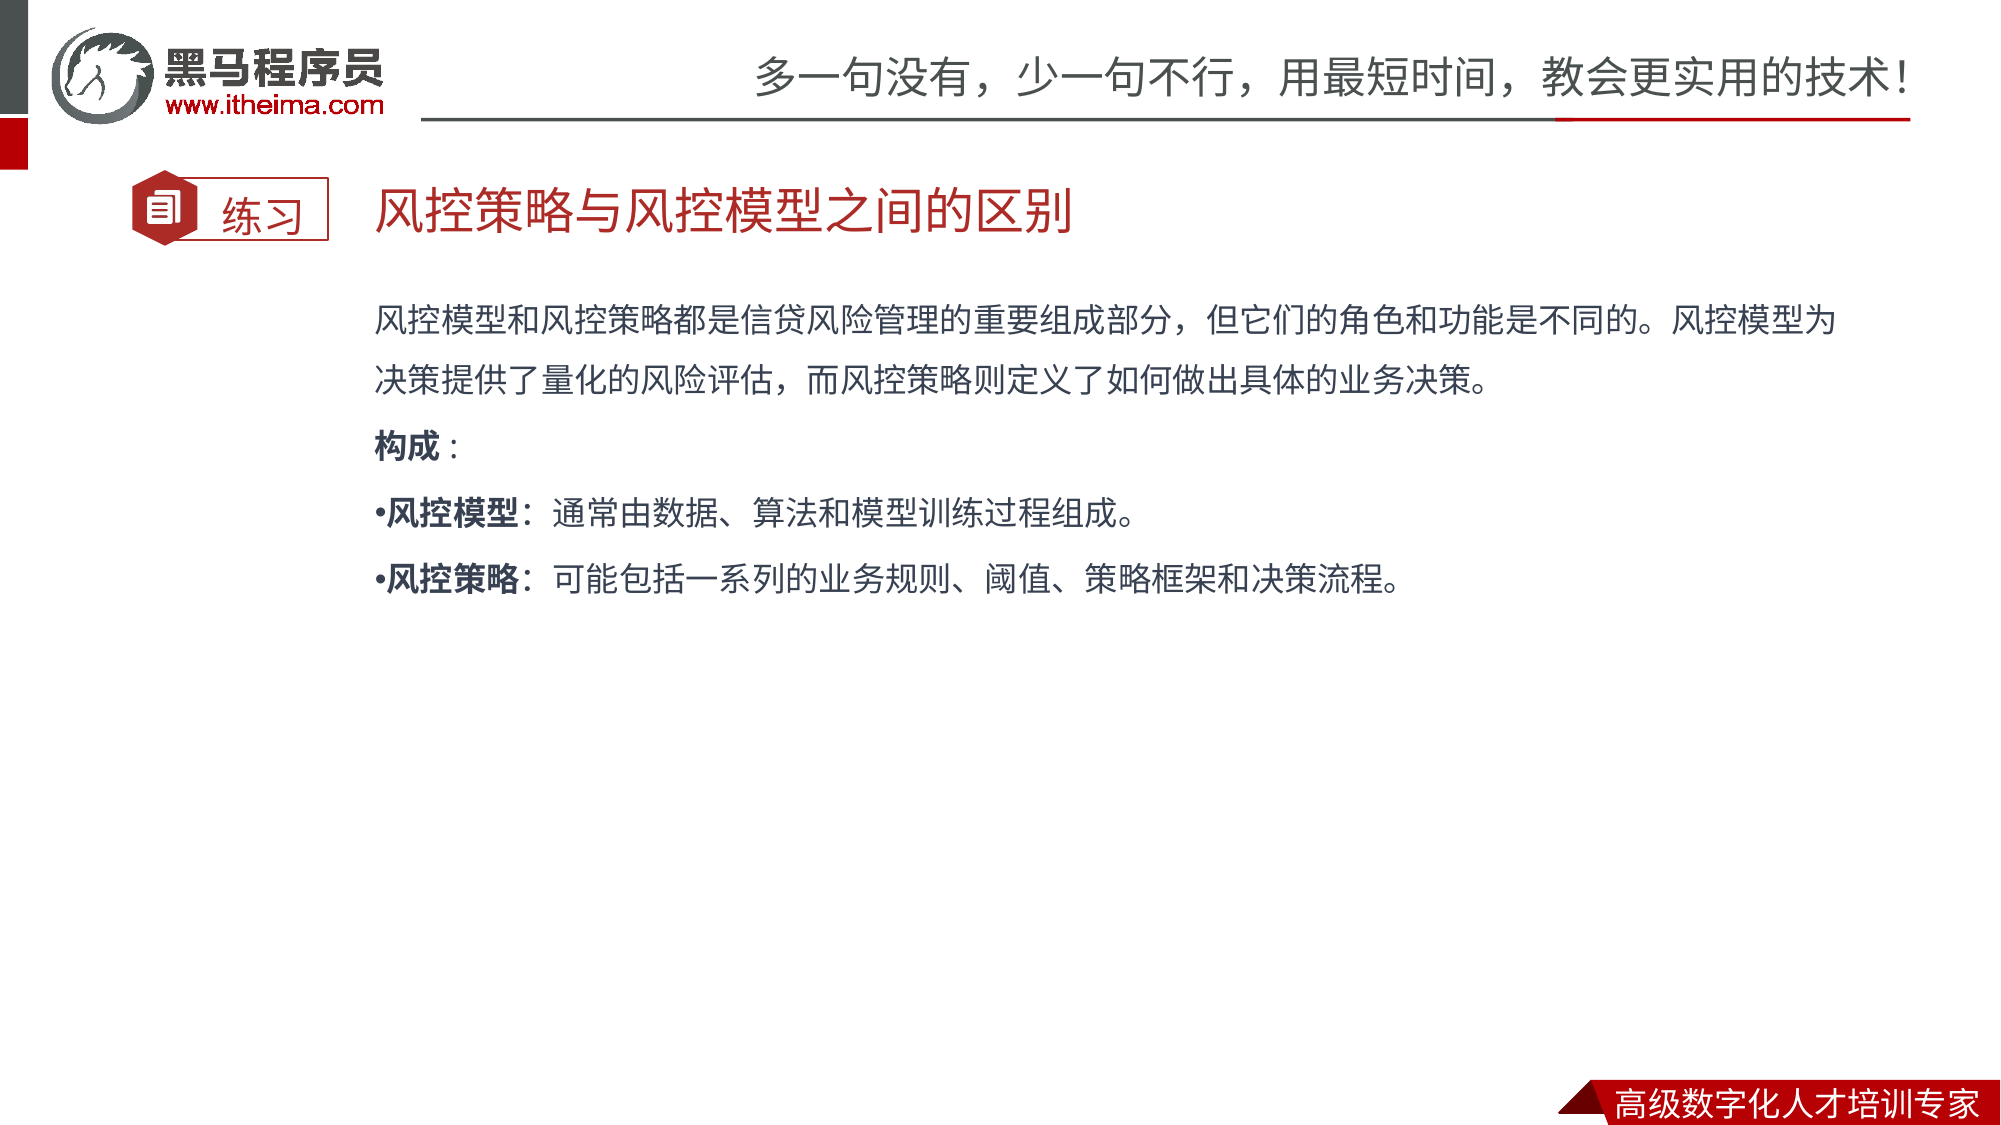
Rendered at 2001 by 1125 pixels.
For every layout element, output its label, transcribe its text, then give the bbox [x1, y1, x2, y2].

list 风控策略与风控模型之间的区别 [360, 166, 1872, 252]
picture [50, 26, 384, 125]
list 风控模型和风控策略都是信贷风险管理的重要组成部分，但它们的角色和功能是不同的。风控模型为决策提供了量化的风险评估，而风控策略则定义了如何做出具体的业务决策。 构成: 风控模型：通常由数据、算法和模型训练过程组成。 风控策略：可能包括一系列的业务规则、阈值、策略框架和决策流程。 [360, 271, 1872, 964]
picture [147, 190, 181, 224]
